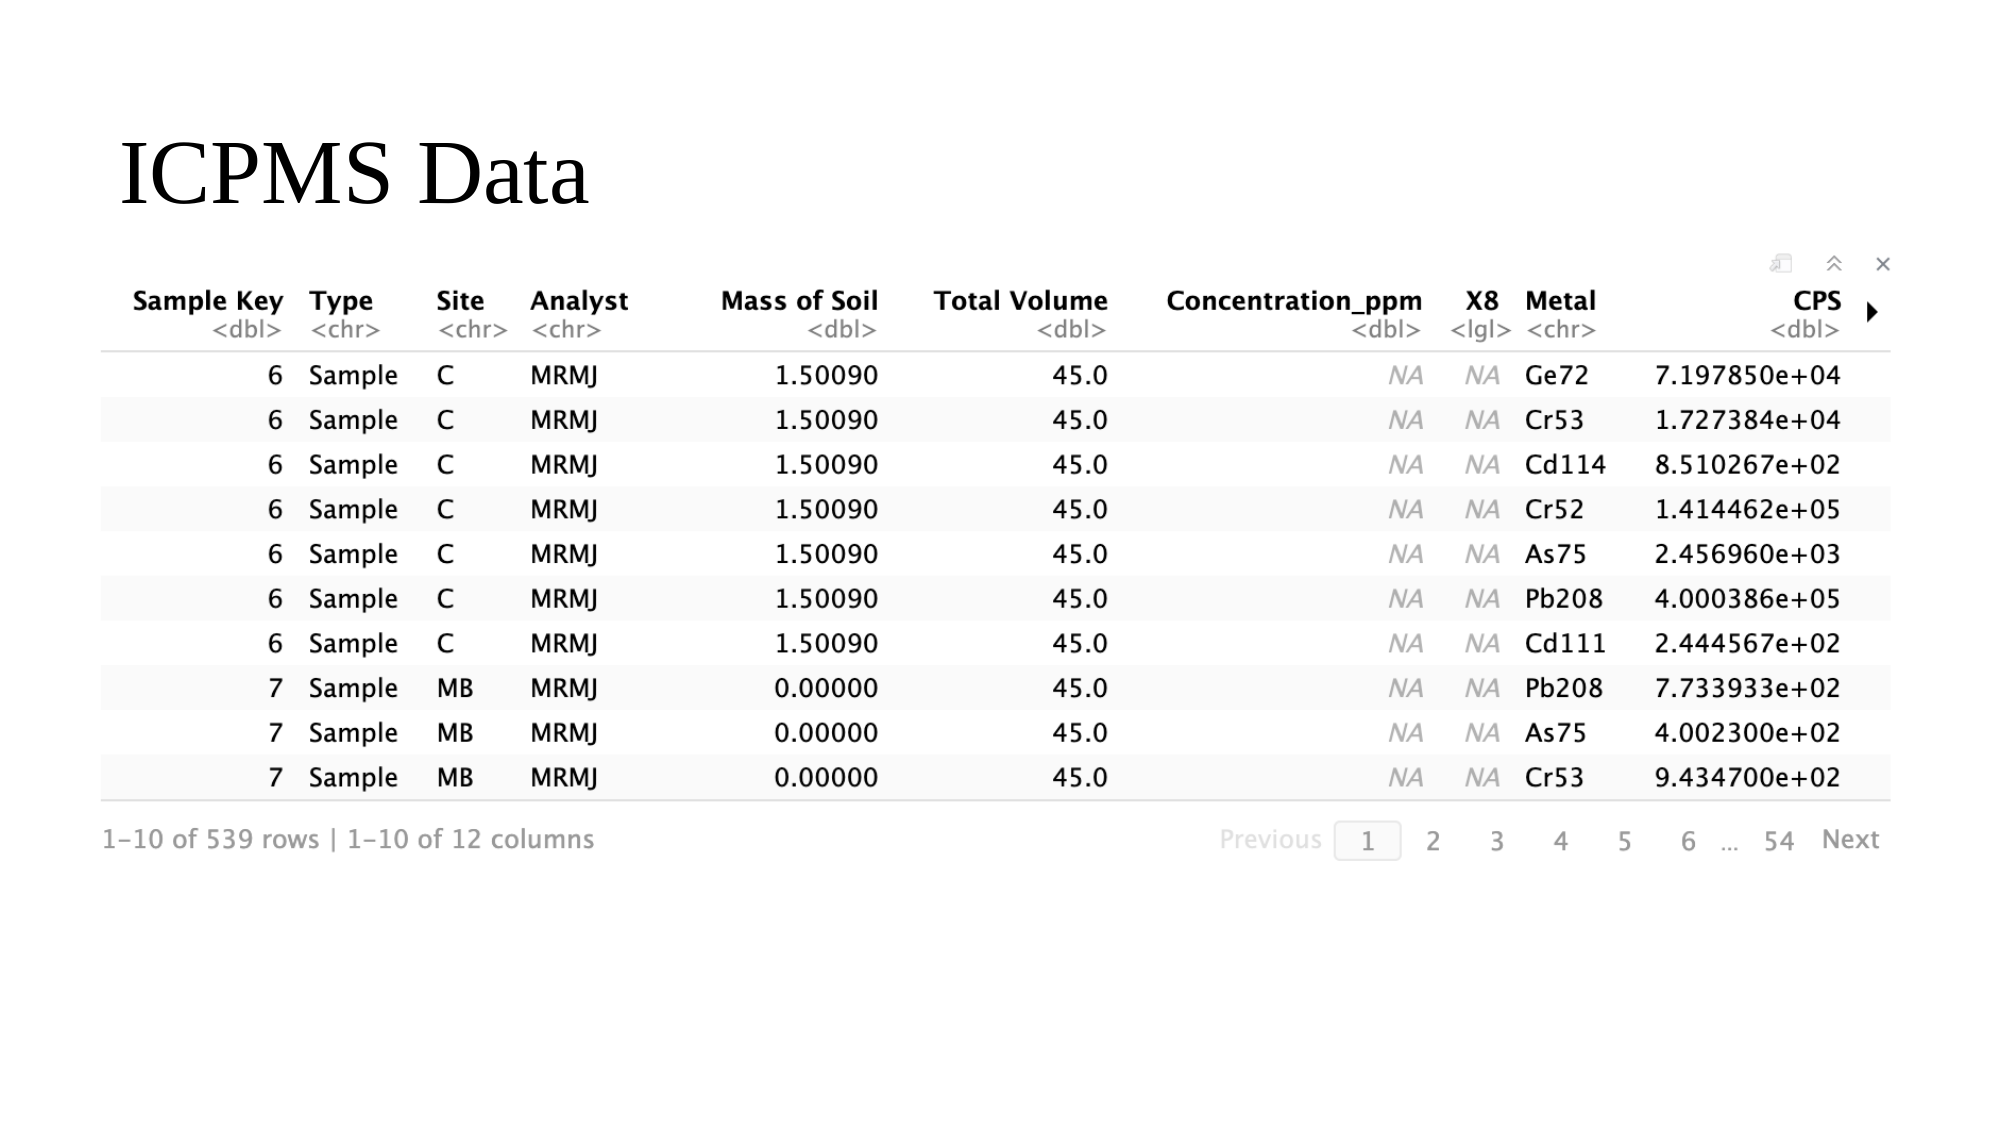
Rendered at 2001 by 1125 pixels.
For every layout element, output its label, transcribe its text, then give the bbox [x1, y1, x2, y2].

title ICPMS Data [104, 120, 1830, 246]
picture [86, 246, 1914, 879]
